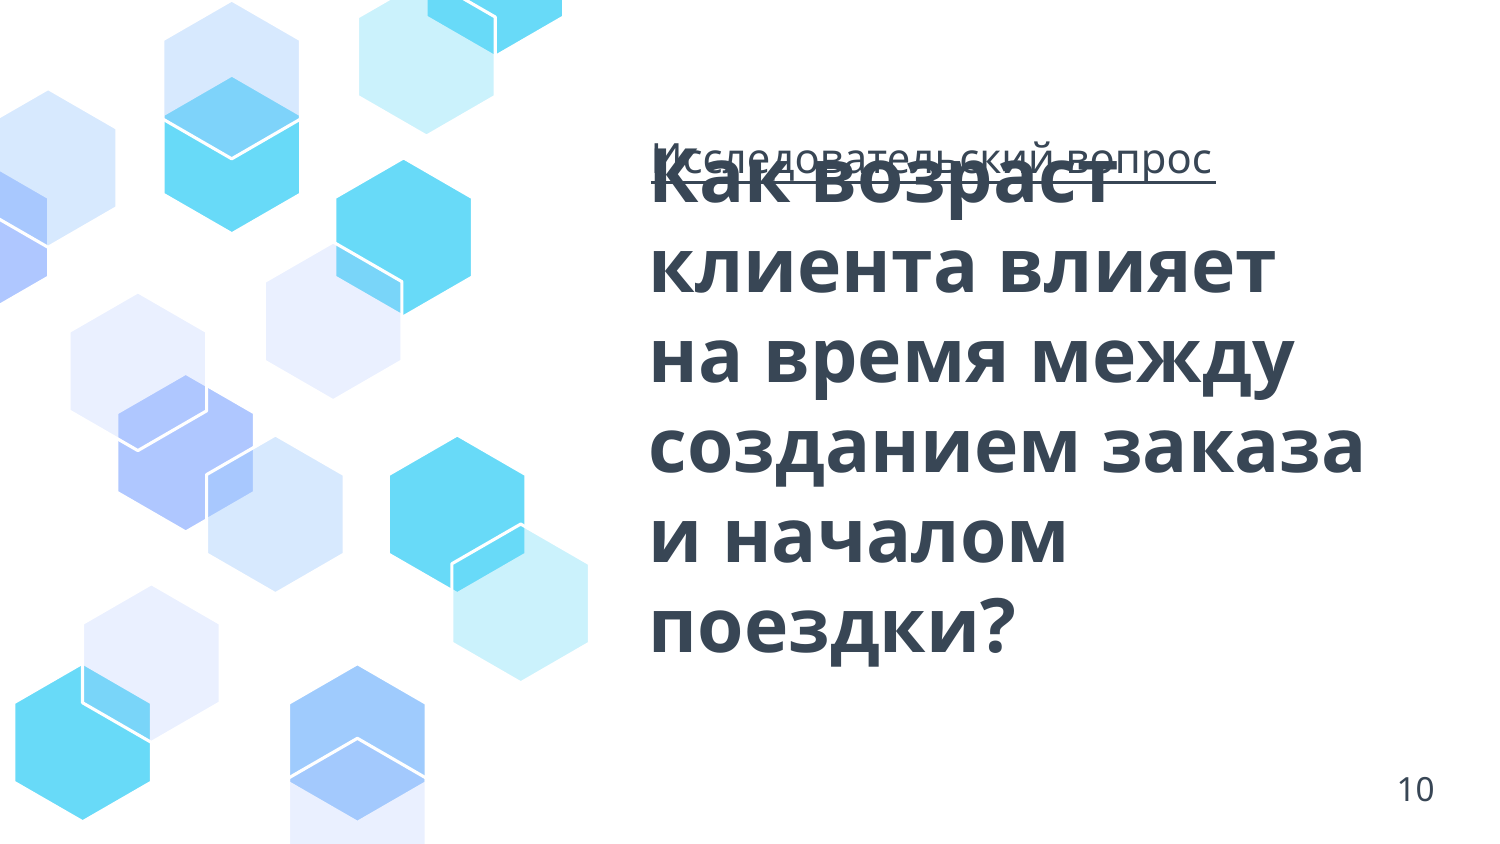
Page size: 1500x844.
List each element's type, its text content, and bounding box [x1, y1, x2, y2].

title Как возраст клиента влияет на время между созданием заказа и началом поездки? [633, 217, 1403, 683]
text_box 10 [1381, 760, 1500, 816]
text_box Исследовательский вопрос [630, 109, 1233, 183]
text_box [0, 0, 590, 844]
